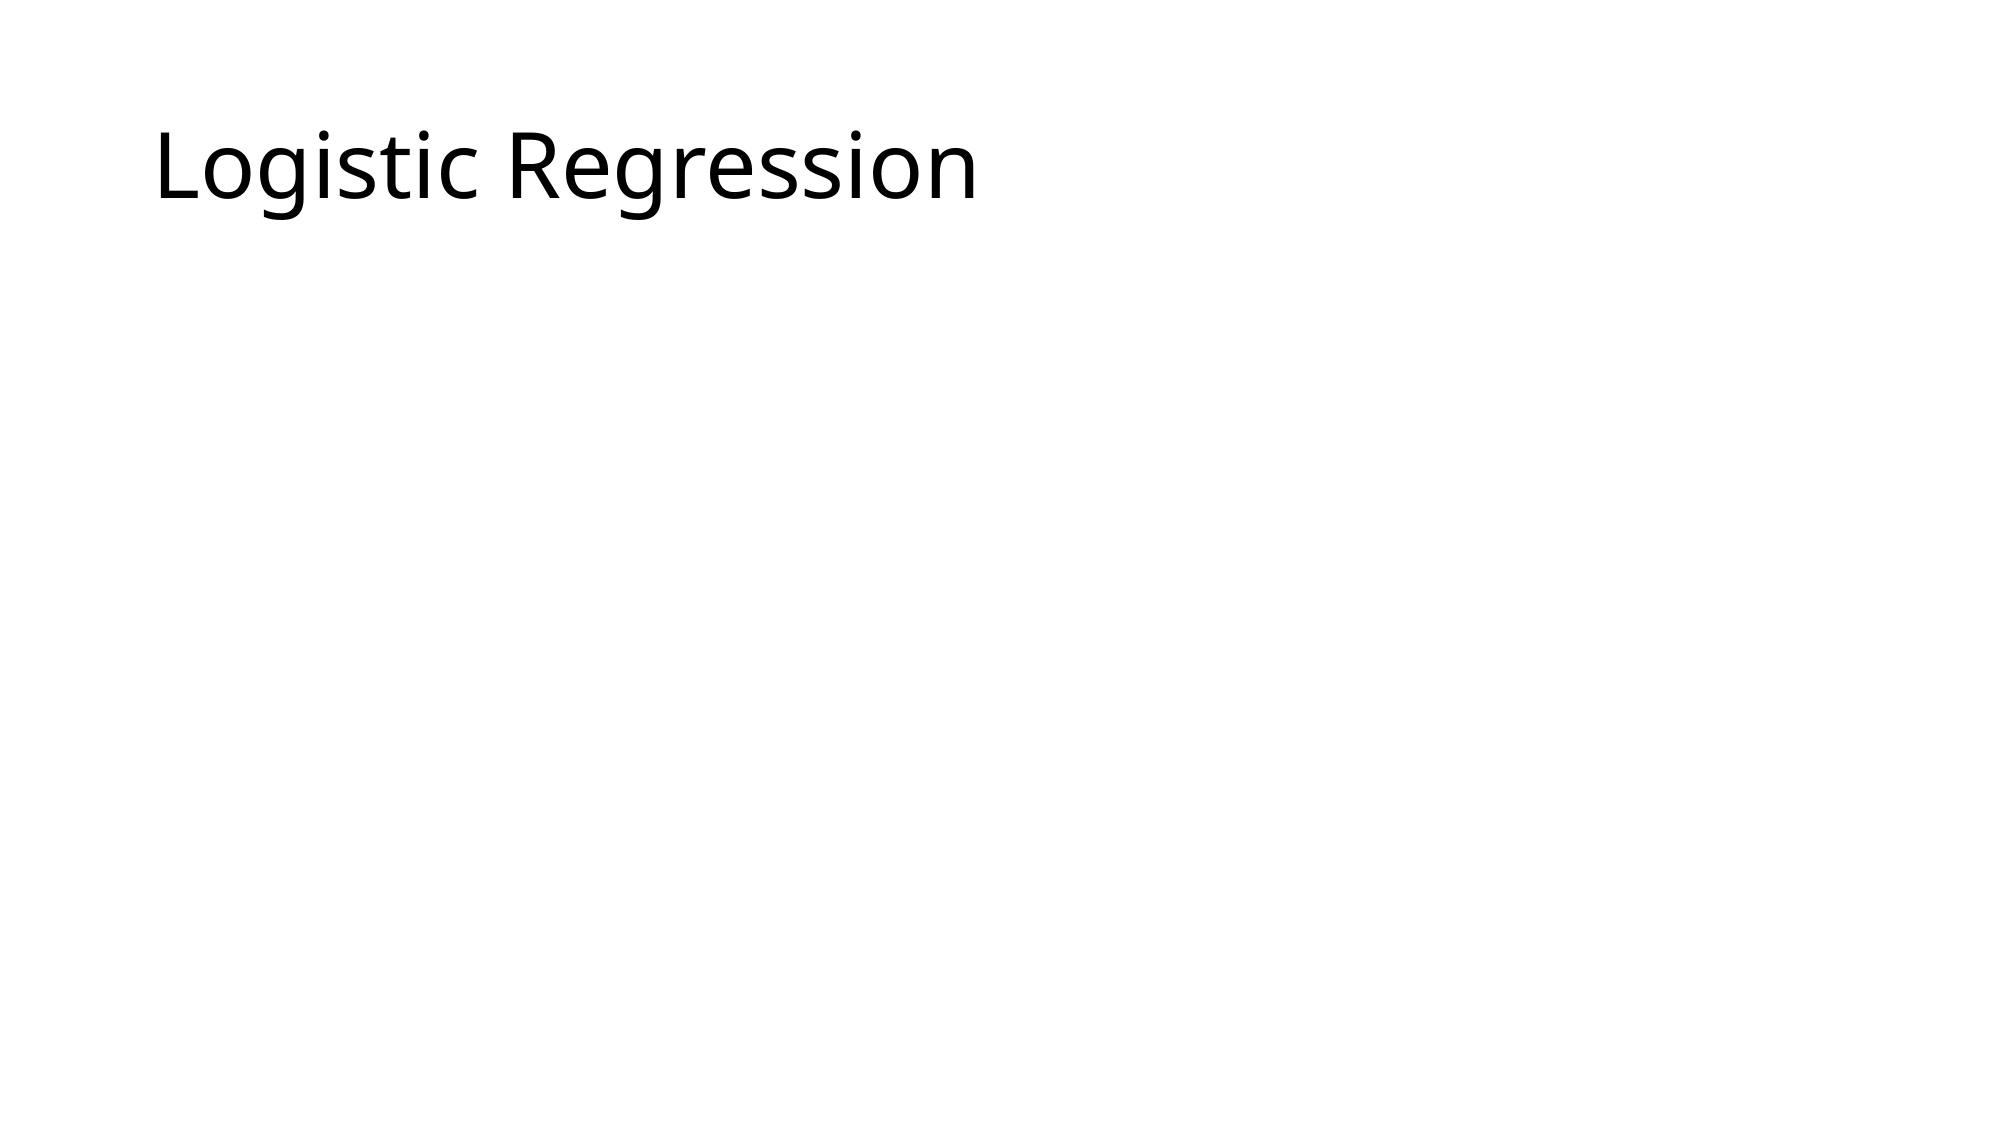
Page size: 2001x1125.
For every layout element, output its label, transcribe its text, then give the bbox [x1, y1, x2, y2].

title Logistic Regression [137, 59, 1863, 278]
